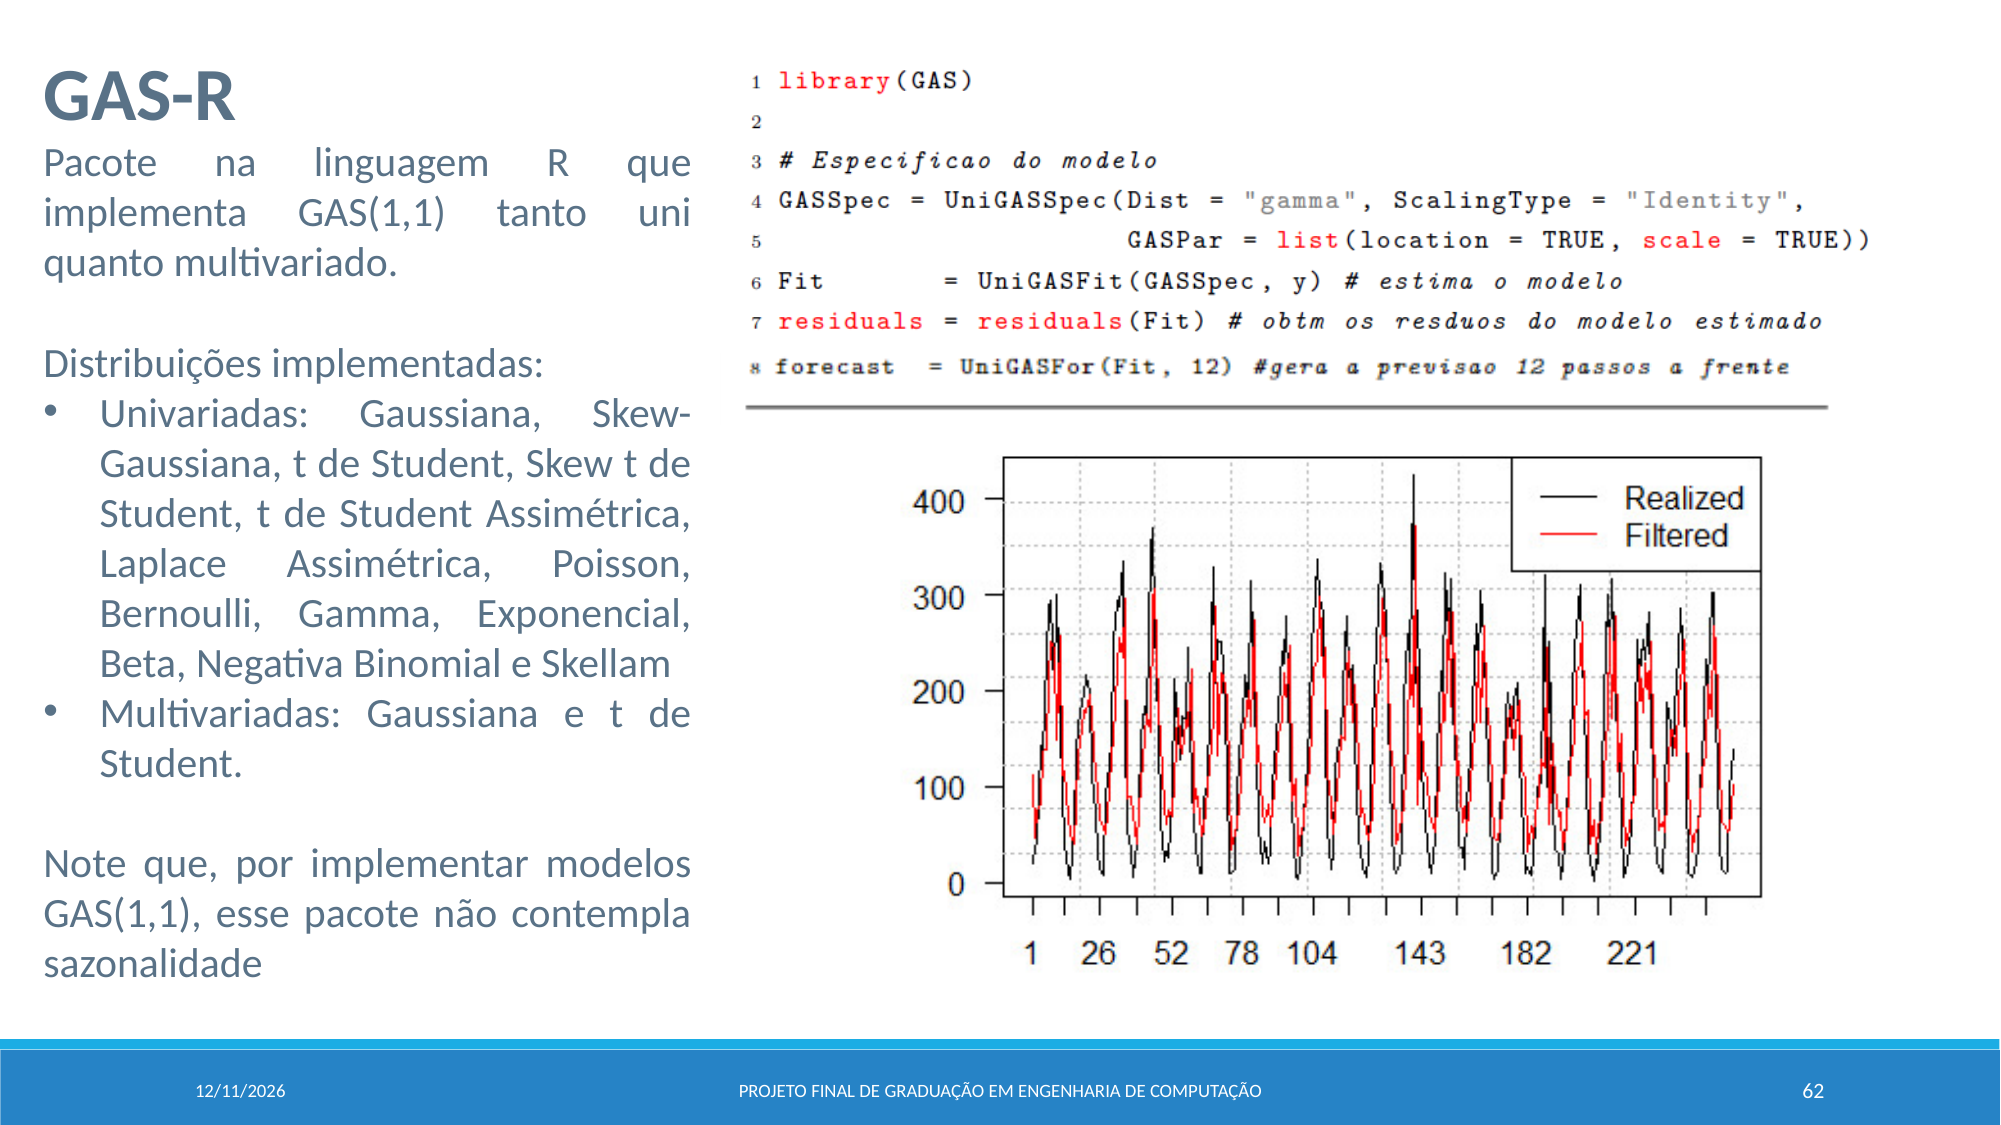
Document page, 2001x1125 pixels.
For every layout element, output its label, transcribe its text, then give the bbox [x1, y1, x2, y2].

slide_number 62 [1624, 1059, 1840, 1120]
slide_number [180, 1059, 586, 1120]
footer Projeto Final de Graduação em Engenharia de computação [604, 1059, 1396, 1120]
picture [853, 454, 1837, 1011]
picture [718, 37, 1972, 426]
text_box GAS-R Pacote na linguagem R que implementa GAS(1,1) tanto uni quanto multivariado. Distribuições implementadas: Univariadas: Gaussiana, Skew-Gaussiana, t de Student, Skew t de Student, t de Student Assimétrica, Laplace Assimétrica, Poisson, Bernoulli, Gamma, Exponencial, Beta, Negativa Binomial e Skellam Multivariadas: Gaussiana e t de Student. Note que, por implementar modelos GAS(1,1), esse pacote não contempla sazonalidade [28, 37, 707, 993]
